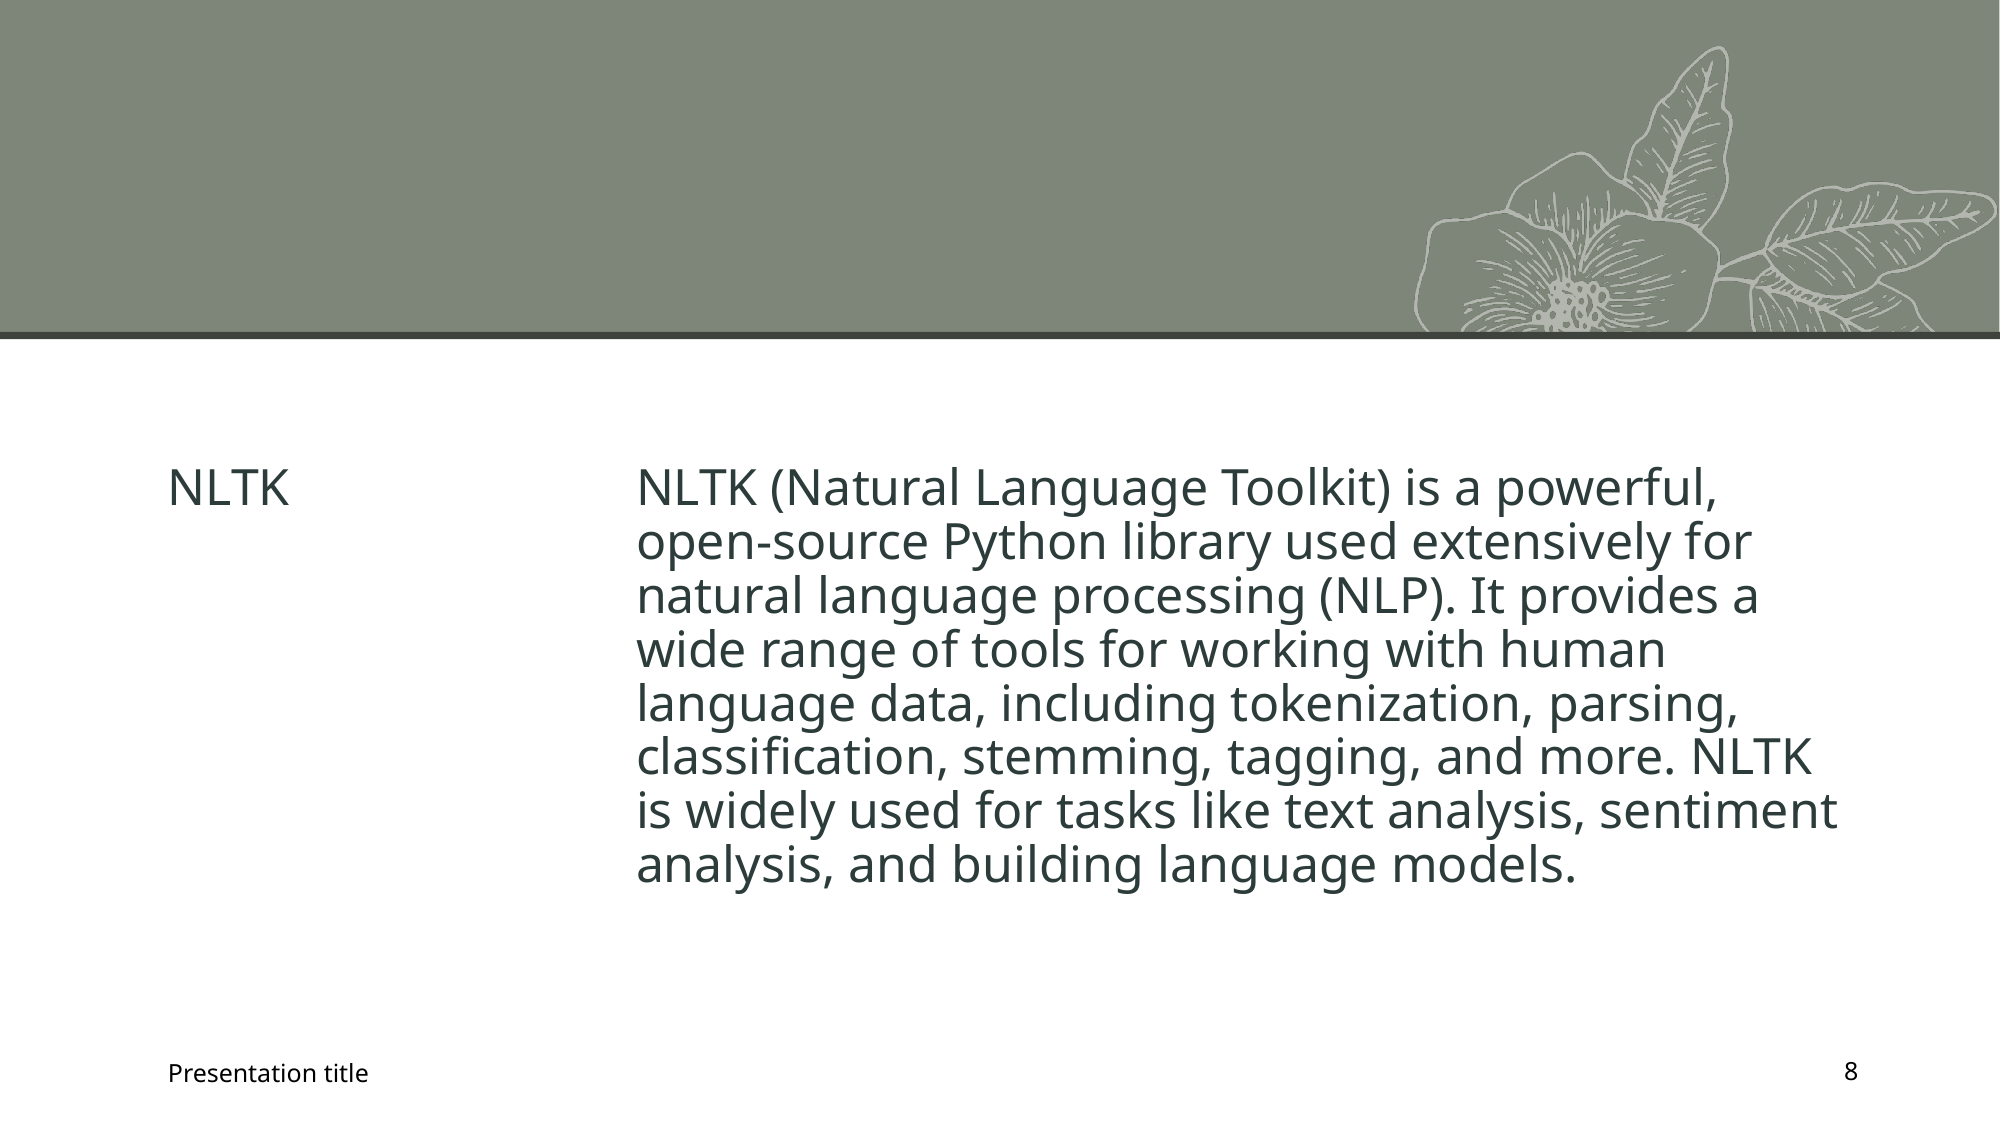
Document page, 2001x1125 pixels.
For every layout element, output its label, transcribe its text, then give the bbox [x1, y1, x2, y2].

list NLTK [153, 454, 561, 1029]
slide_number 8 [1744, 1042, 1874, 1103]
picture [1389, 21, 2001, 336]
list NLTK (Natural Language Toolkit) is a powerful, open-source Python library used extensively for natural language processing (NLP). It provides a wide range of tools for working with human language data, including tokenization, parsing, classification, stemming, tagging, and more. NLTK is widely used for tasks like text analysis, sentiment analysis, and building language models. [621, 454, 1863, 1011]
footer Presentation title [153, 1042, 828, 1103]
